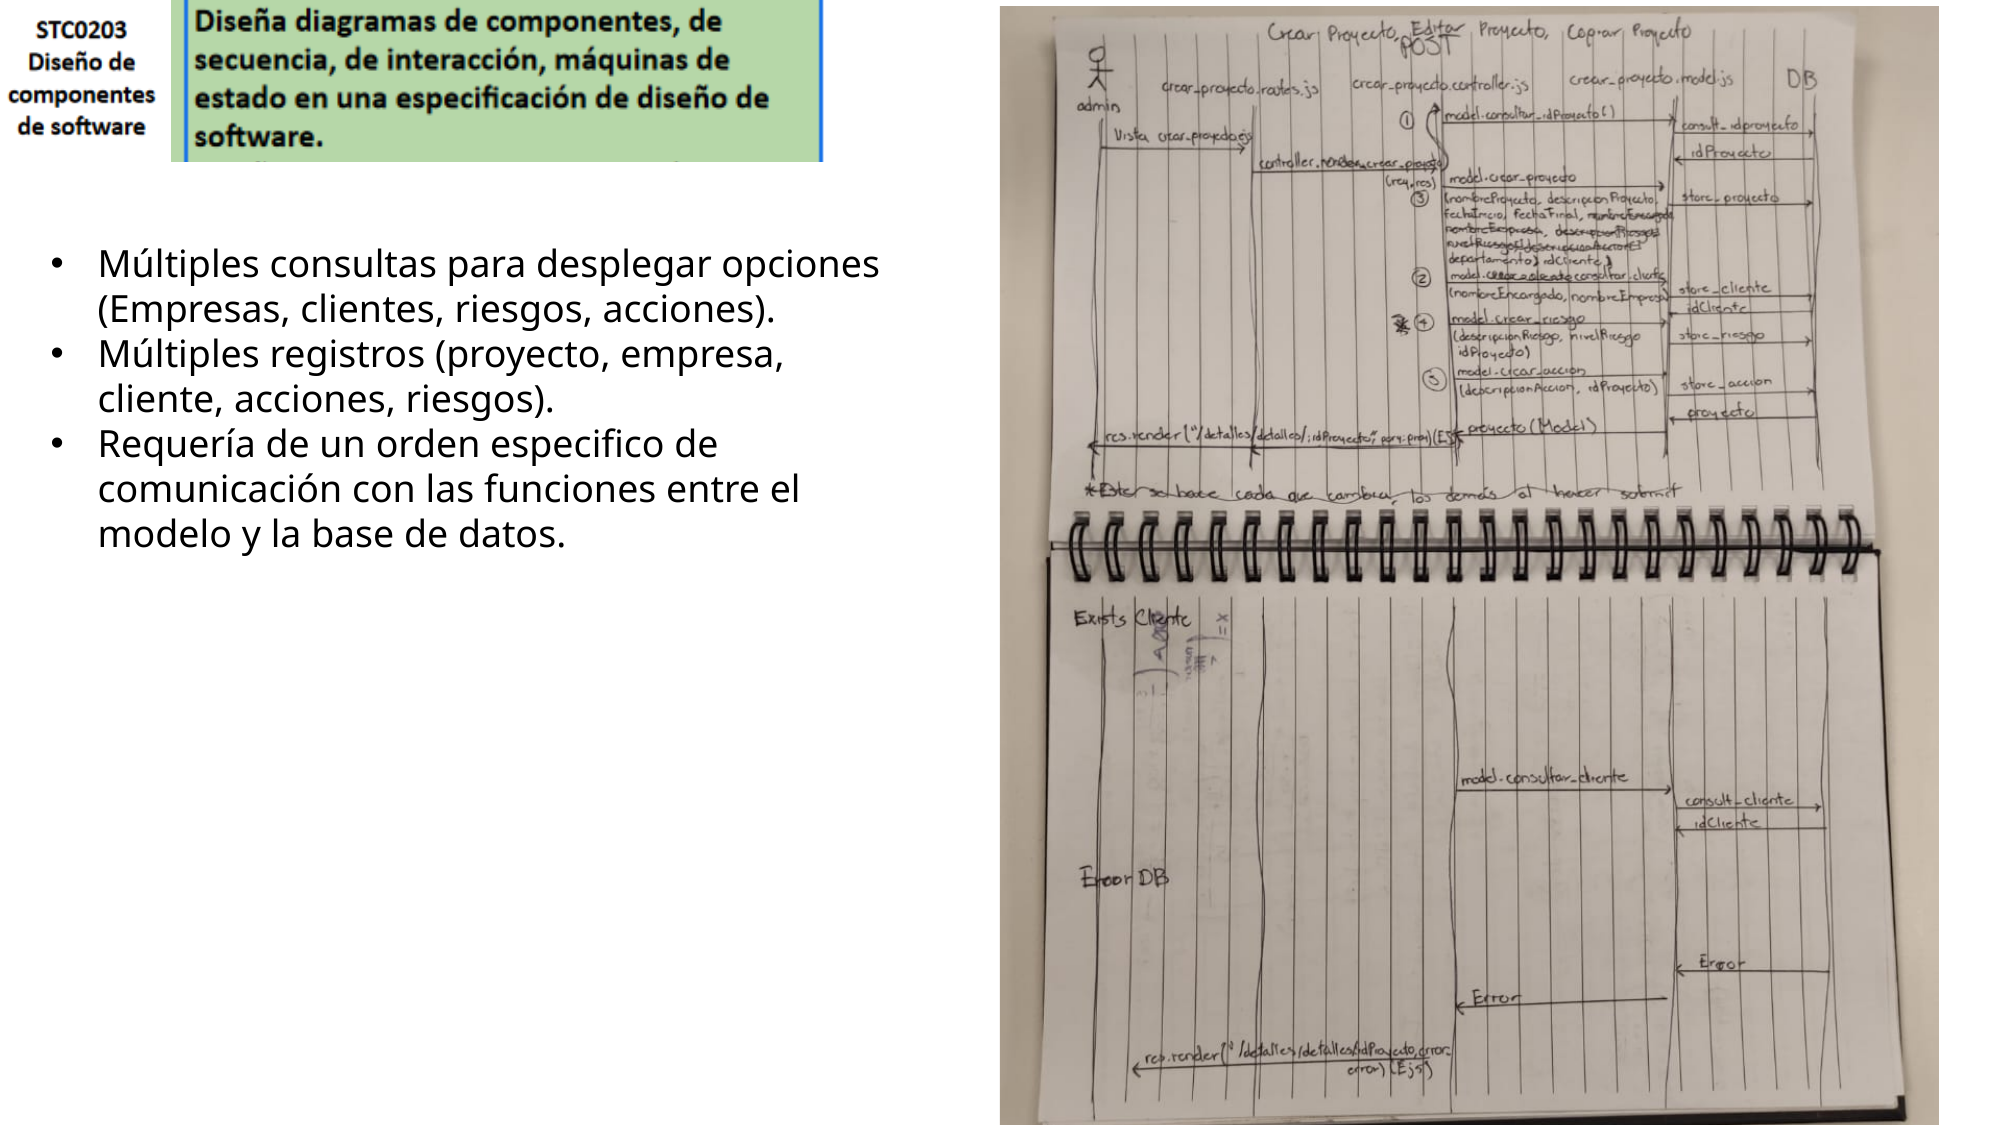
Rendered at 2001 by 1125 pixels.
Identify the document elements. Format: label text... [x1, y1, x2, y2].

picture [170, 0, 840, 163]
picture [0, 0, 160, 157]
picture [999, 5, 1940, 1125]
text_box Múltiples consultas para desplegar opciones (Empresas, clientes, riesgos, acciones). Múltiples registros (proyecto, empresa, cliente, acciones, riesgos). Requería de un orden especifico de comunicación con las funciones entre el modelo y la base de datos. [35, 232, 927, 608]
